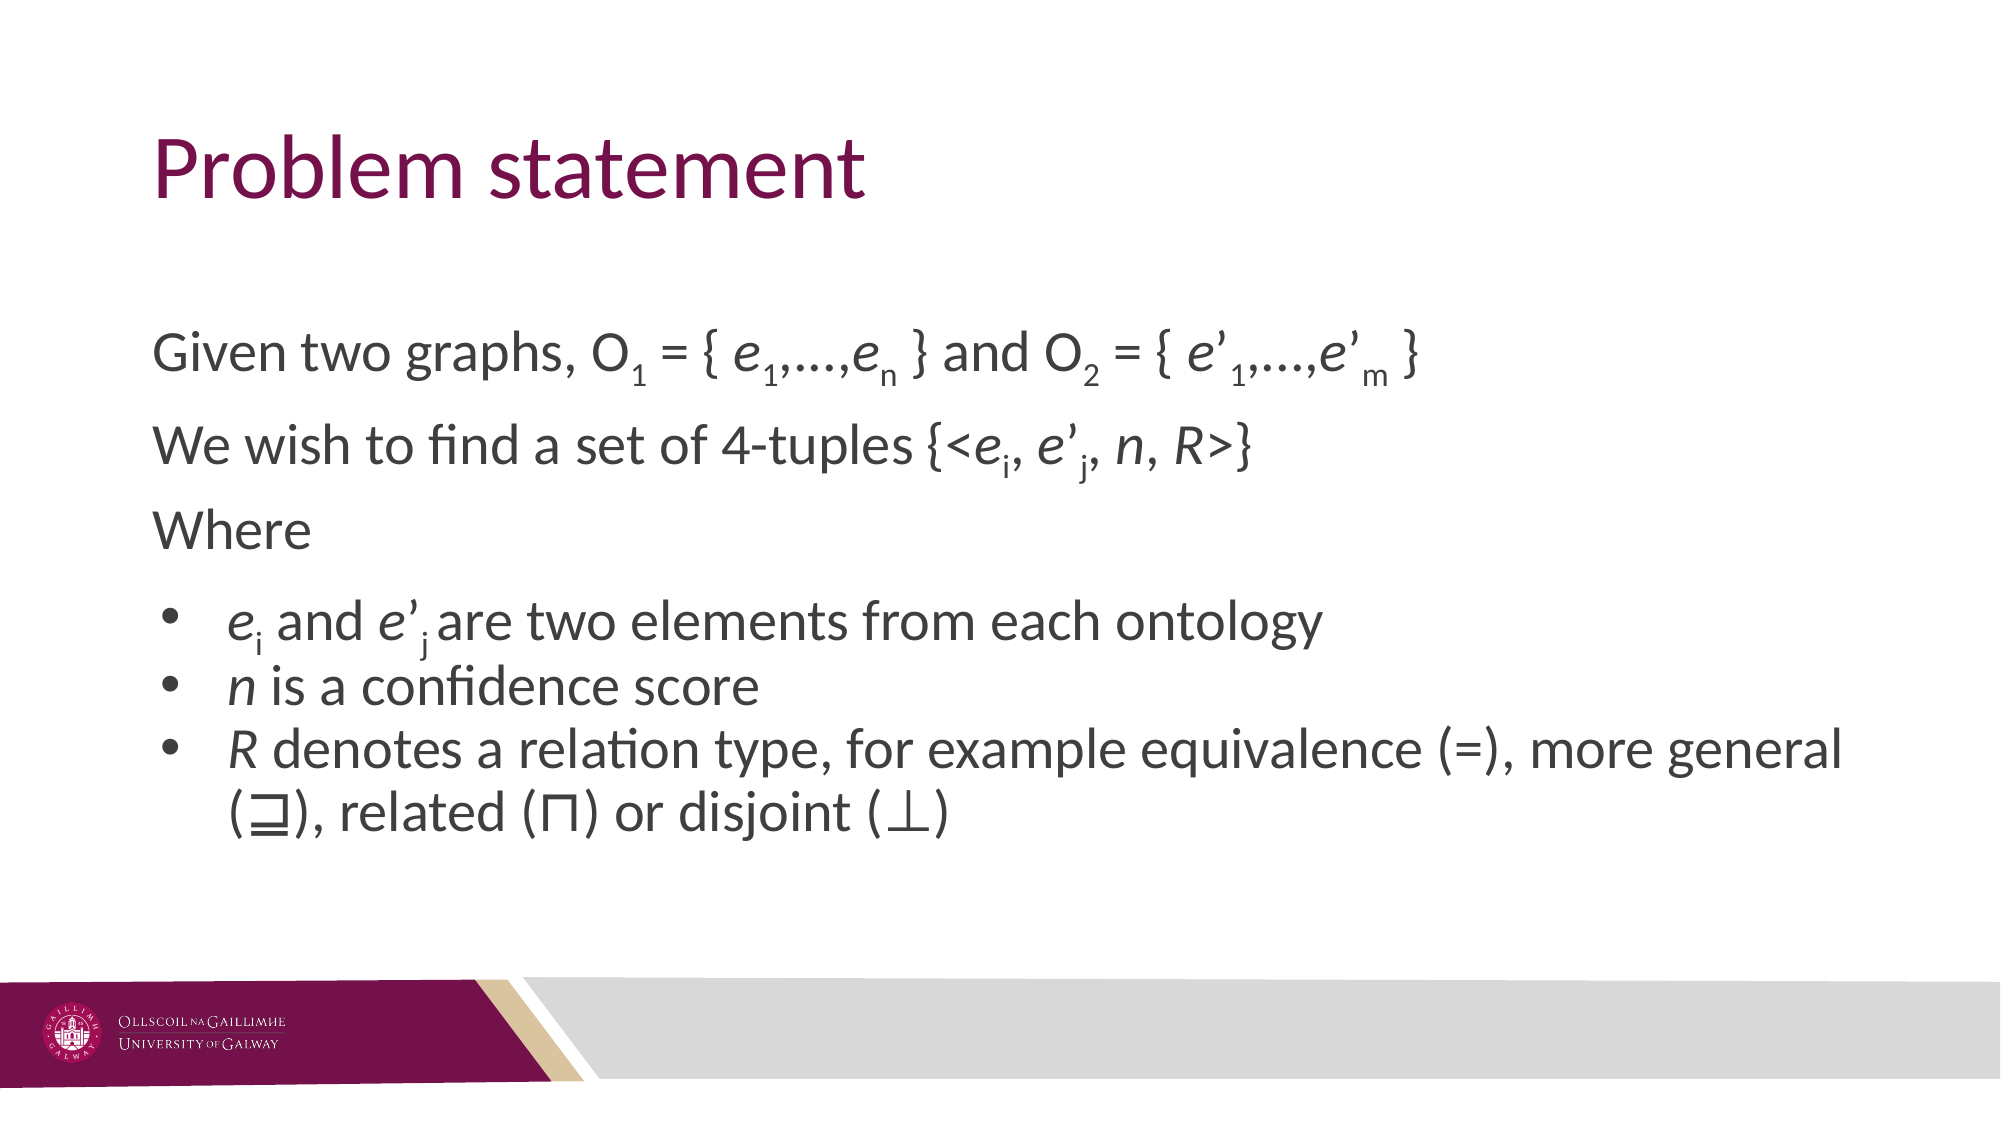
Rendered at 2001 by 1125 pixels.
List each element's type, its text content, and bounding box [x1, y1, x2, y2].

list Given two graphs, O1 = { e1,...,en } and O2 = { e’1,...,e’m } We wish to find a set of 4-tuples {<ei, e’j, n, R>} Where ei and e’j are two elements from each ontology n is a confidence score R denotes a relation type, for example equivalence (=), more general (⊒), related (⊓) or disjoint (⊥) [137, 299, 1863, 925]
picture [42, 1002, 285, 1063]
title Problem statement [137, 59, 1863, 278]
